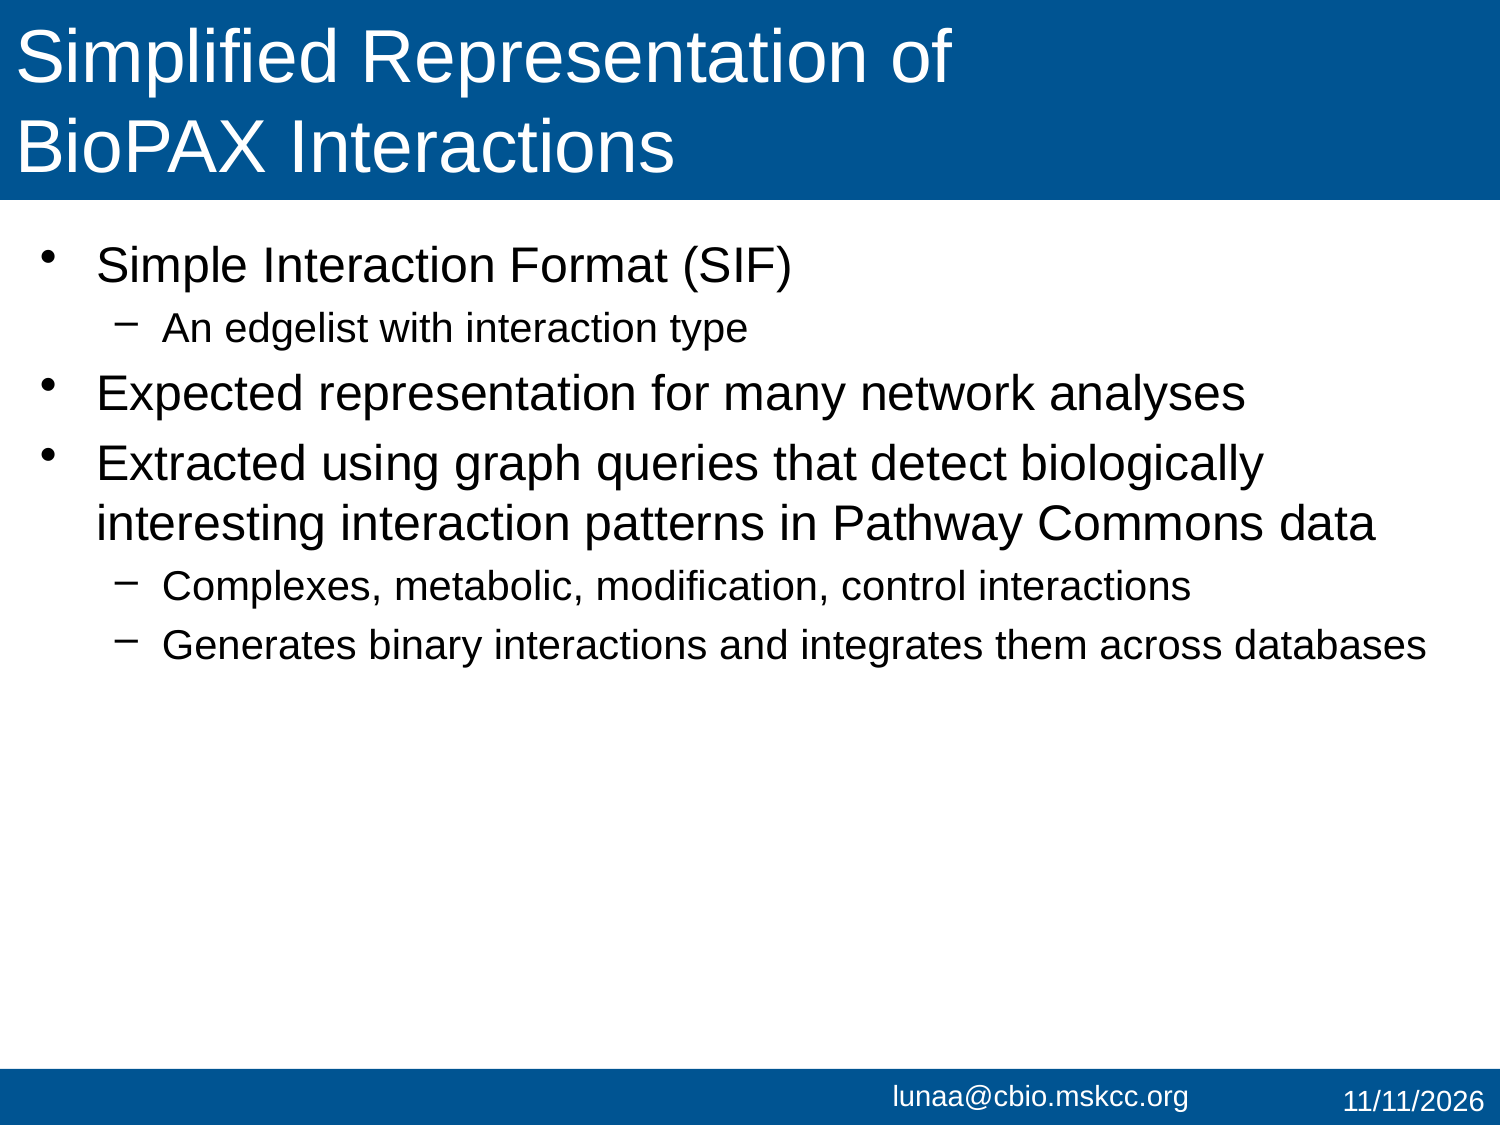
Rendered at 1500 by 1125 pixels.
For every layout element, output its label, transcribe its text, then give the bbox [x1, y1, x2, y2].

list Simple Interaction Format (SIF) An edgelist with interaction type Expected representation for many network analyses Extracted using graph queries that detect biologically interesting interaction patterns in Pathway Commons data Complexes, metabolic, modification, control interactions Generates binary interactions and integrates them across databases [24, 224, 1463, 1038]
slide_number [1187, 1049, 1500, 1125]
title Simplified Representation of BioPAX Interactions [0, 0, 1500, 188]
